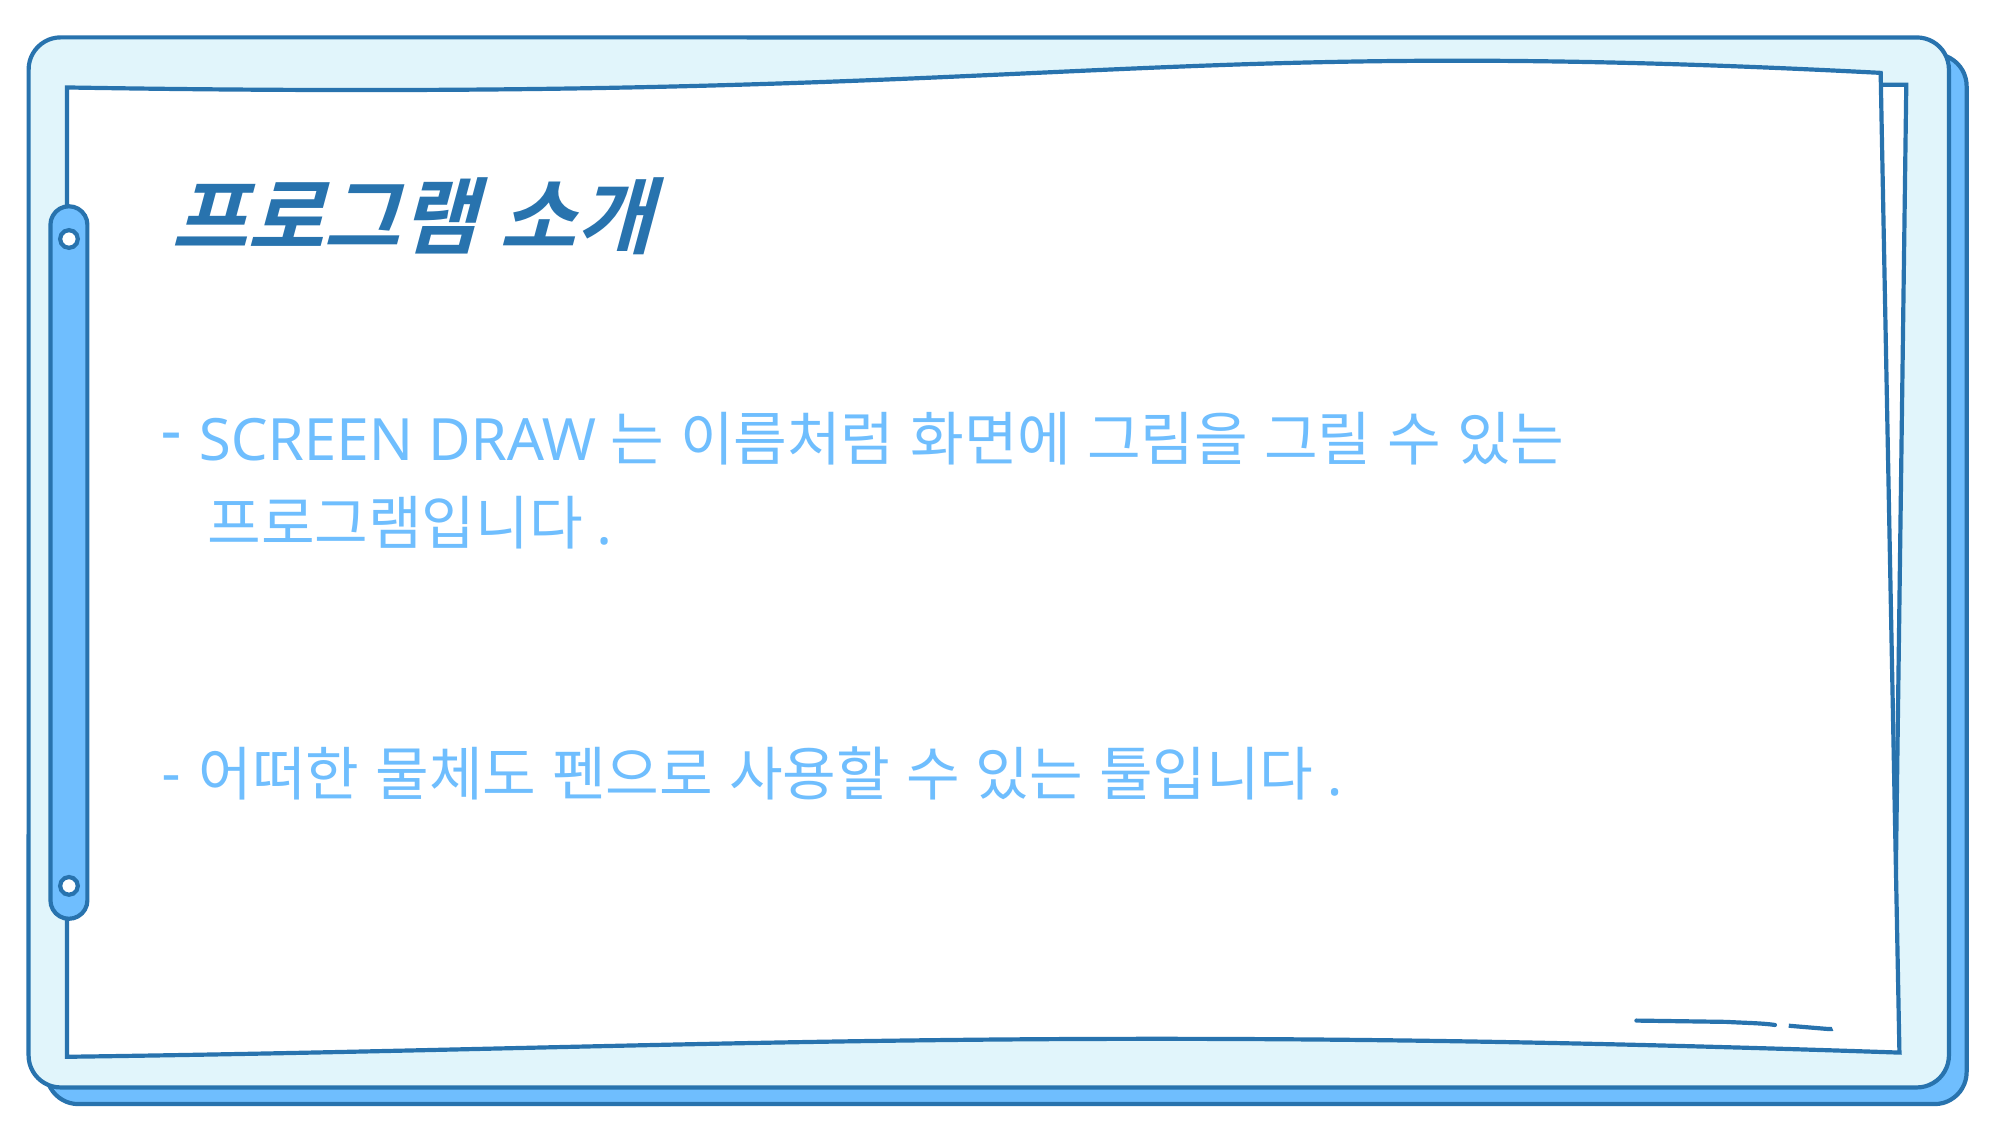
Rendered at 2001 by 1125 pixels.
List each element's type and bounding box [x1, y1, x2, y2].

text_box [28, 37, 1967, 1105]
